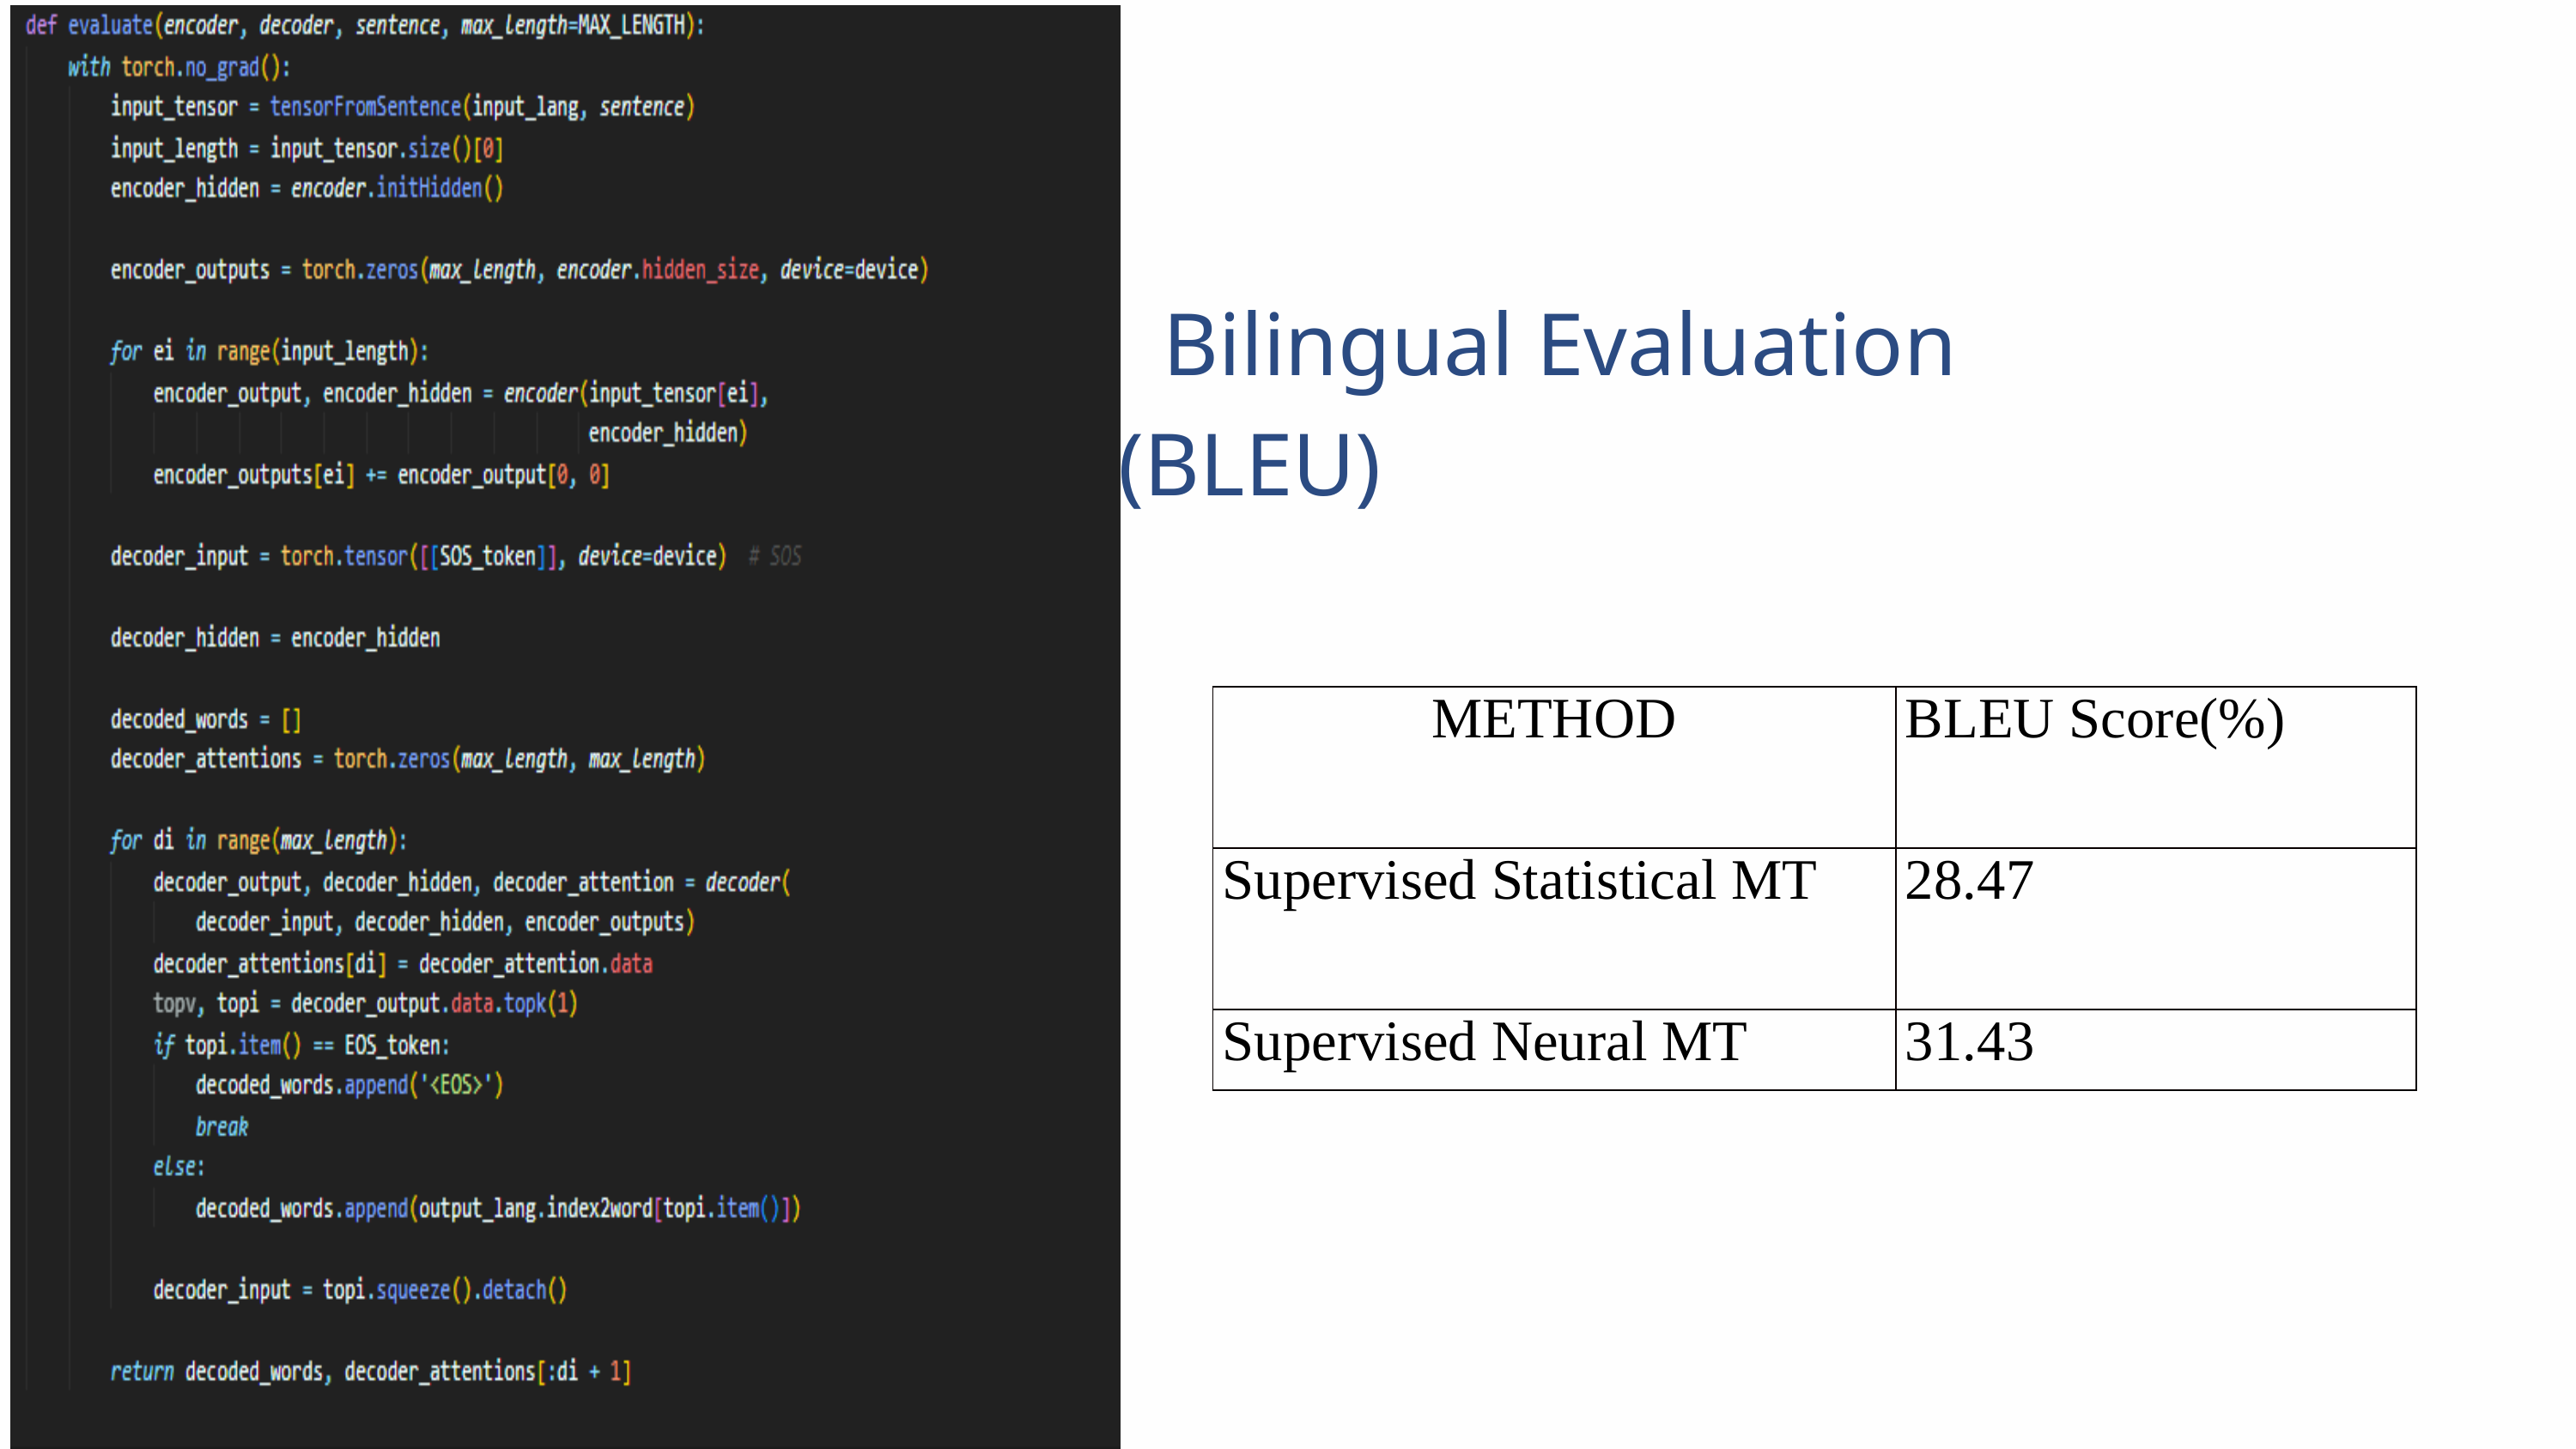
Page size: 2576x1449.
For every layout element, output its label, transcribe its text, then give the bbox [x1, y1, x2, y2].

picture [10, 4, 1121, 1449]
table_cell Supervised Statistical MT [1213, 869, 1895, 1009]
table_header Bilingual Evaluation (BLEU) [1123, 257, 2245, 544]
table_cell 28.47 [1897, 869, 2415, 1009]
text_box [1123, 662, 2576, 869]
table_cell Supervised Neural MT [1213, 1010, 1895, 1089]
table_cell 31.43 [1897, 1010, 2415, 1089]
